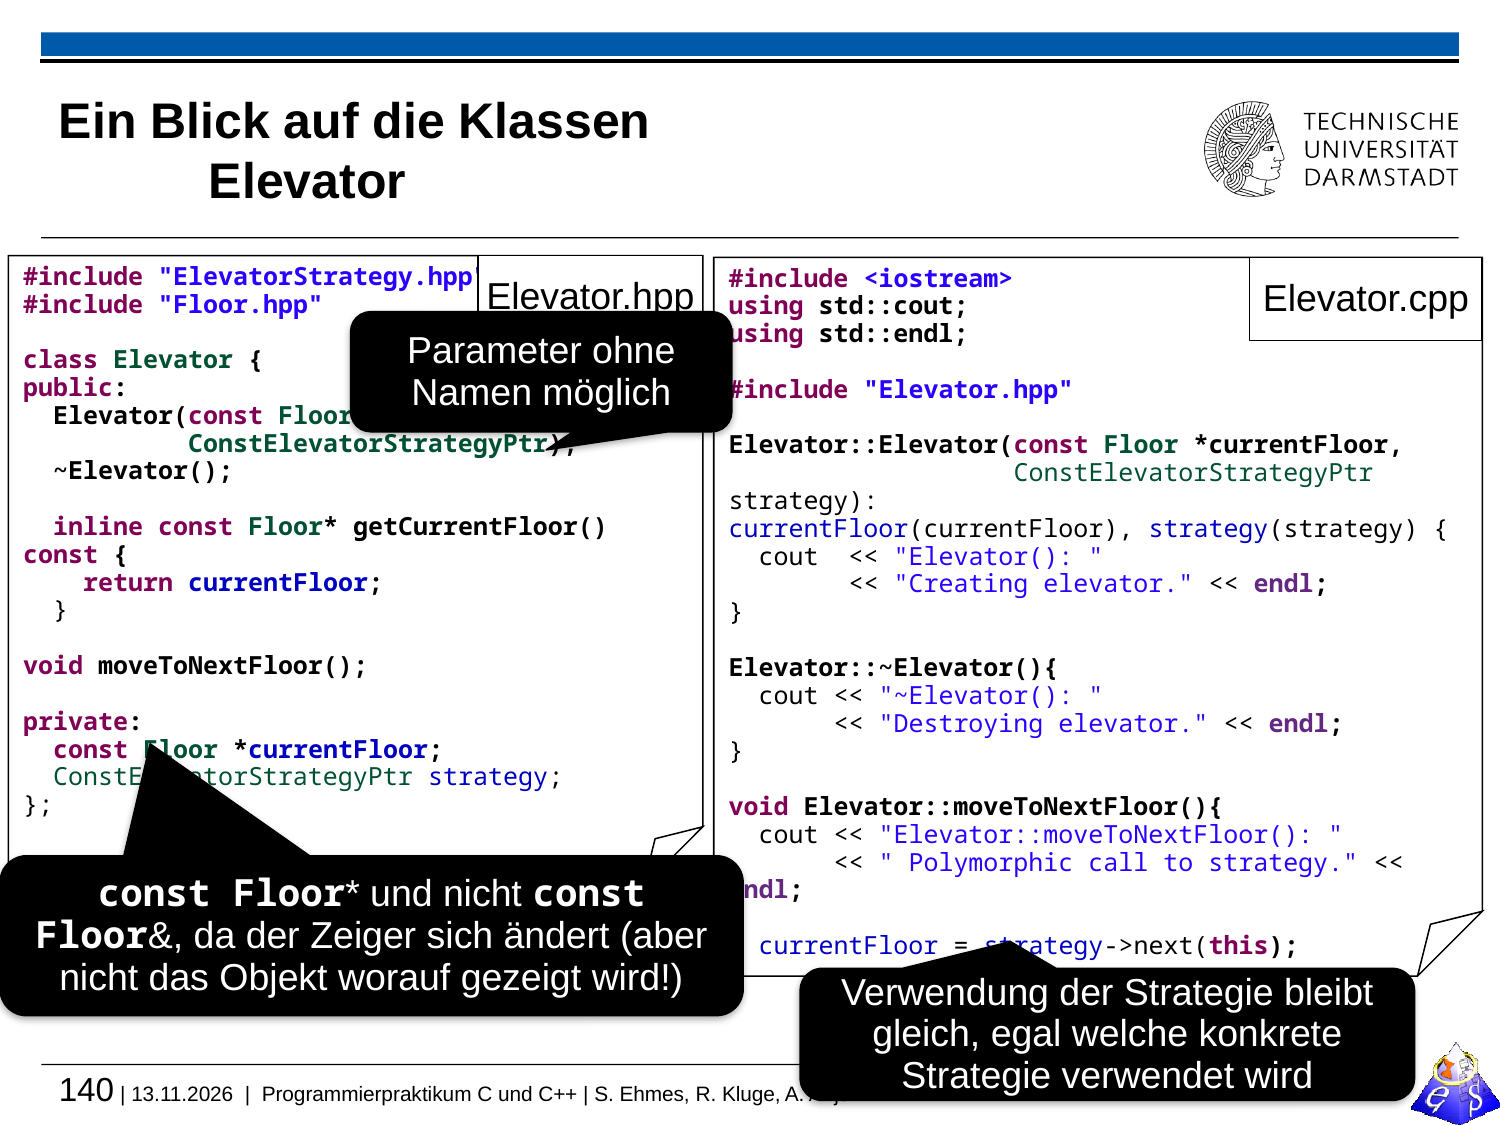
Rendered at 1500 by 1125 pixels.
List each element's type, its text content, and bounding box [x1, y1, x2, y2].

picture [1187, 84, 1483, 214]
text_box [347, 323, 560, 442]
text_box Elevator.hpp [478, 255, 703, 310]
text_box Elevator.cpp [1249, 257, 1483, 341]
text_box const Floor* und nicht const Floor&, da der Zeiger sich ändert (aber nicht das Objekt worauf gezeigt wird!) [0, 743, 744, 1017]
text_box #include "ElevatorStrategy.hpp" #include "Floor.hpp" class Elevator { public: Elevator(const Floor*, ConstElevatorStrategyPtr); ~Elevator(); inline const Floor* getCurrentFloor() const { return currentFloor; } void moveToNextFloor(); private: const Floor *currentFloor; ConstElevatorStrategyPtr strategy; }; [8, 255, 703, 859]
text_box Parameter ohne Namen möglich [349, 310, 733, 451]
text_box Verwendung der Strategie bleibt gleich, egal welche konkrete Strategie verwendet wird [799, 940, 1416, 1102]
text_box #include <iostream> using std::cout; using std::endl; #include "Elevator.hpp" Elevator::Elevator(const Floor *currentFloor, ConstElevatorStrategyPtr strategy): currentFloor(currentFloor), strategy(strategy) { cout << "Elevator(): " << "Creating elevator." << endl; } Elevator::~Elevator(){ cout << "~Elevator(): " << "Destroying elevator." << endl; } void Elevator::moveToNextFloor(){ cout << "Elevator::moveToNextFloor(): " << " Polymorphic call to strategy." << endl; currentFloor = strategy->next(this); } [713, 257, 1483, 977]
picture [1411, 1041, 1500, 1125]
title Ein Blick auf die Klassen Elevator [58, 80, 1187, 218]
